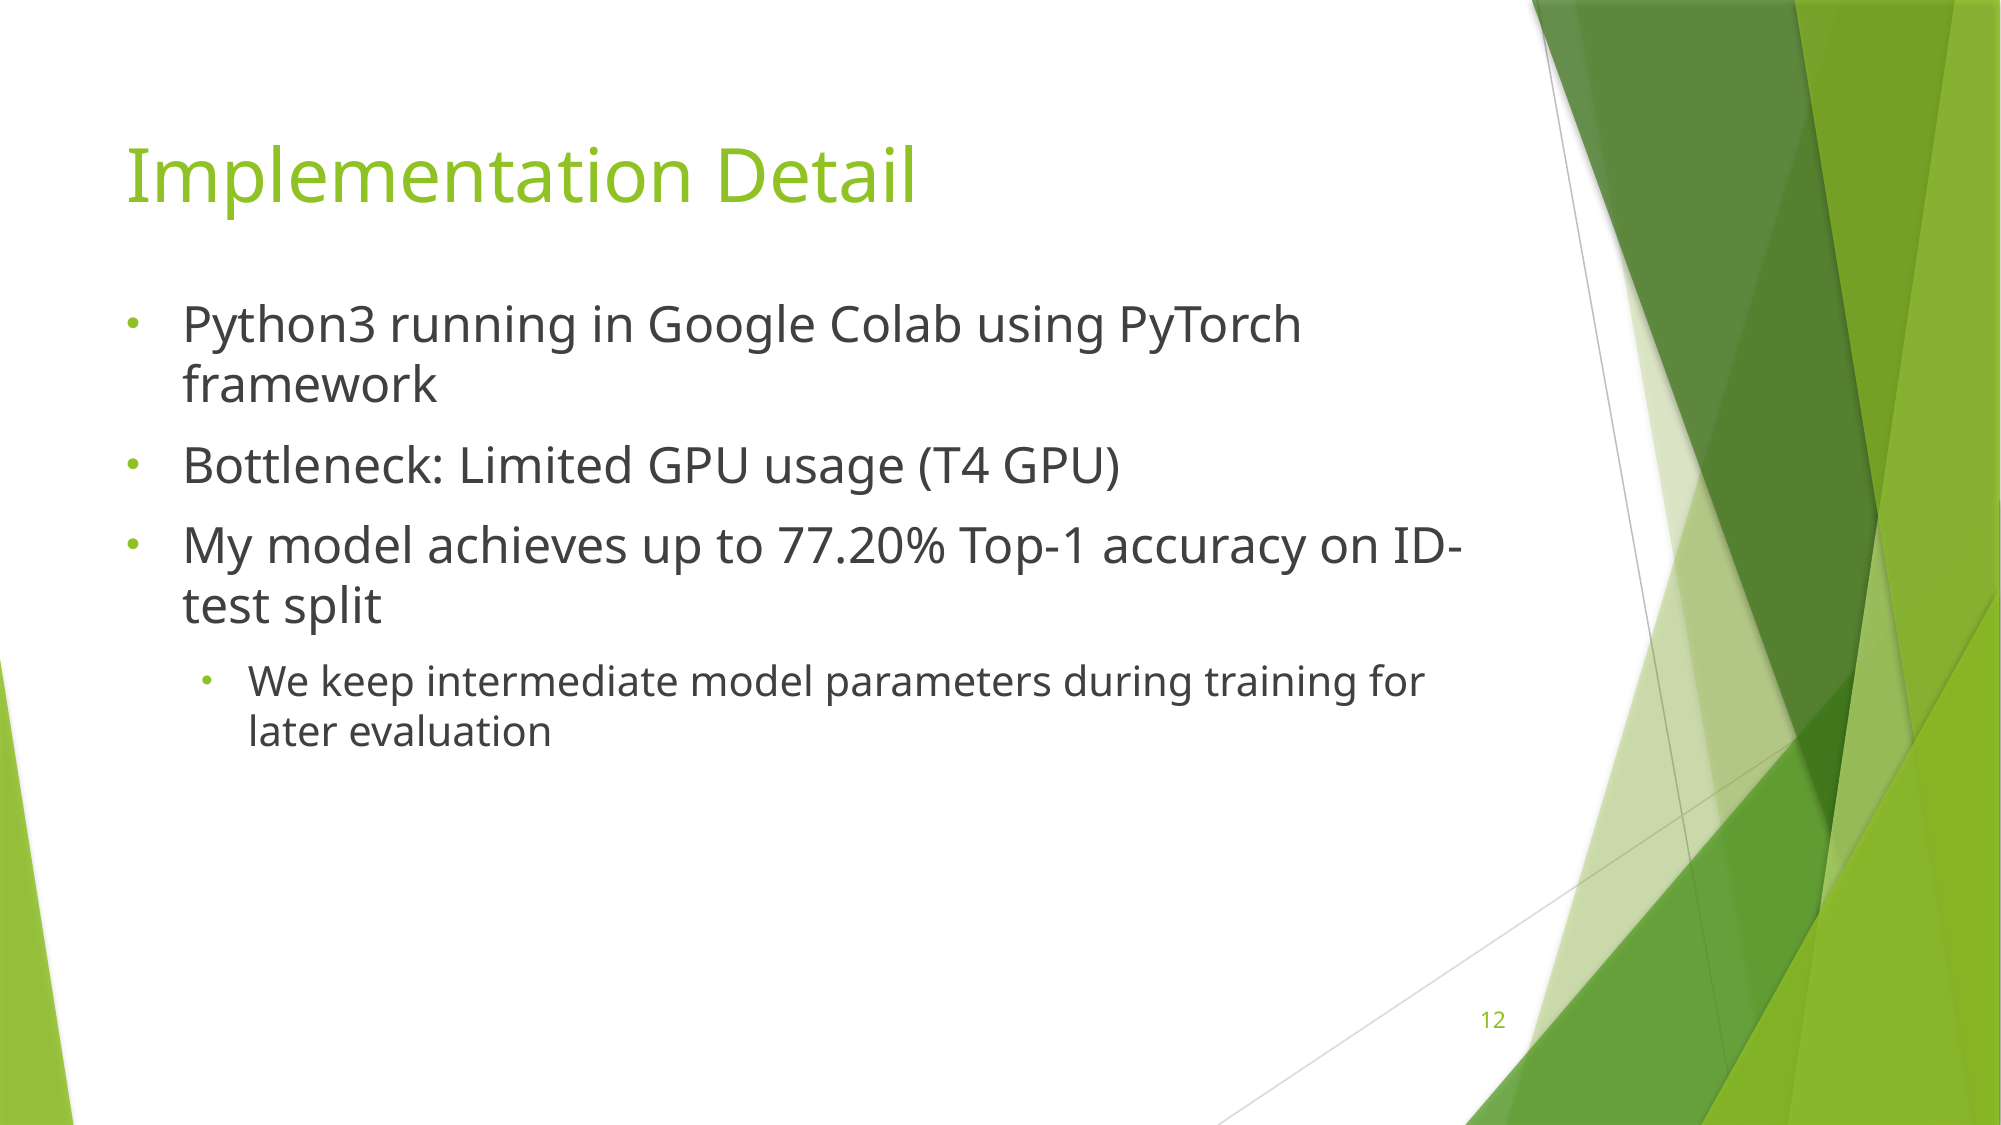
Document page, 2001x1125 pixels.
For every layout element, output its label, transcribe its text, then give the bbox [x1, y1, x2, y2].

title Implementation Detail [111, 119, 1522, 269]
list Python3 running in Google Colab using PyTorch framework Bottleneck: Limited GPU usage (T4 GPU) My model achieves up to 77.20% Top-1 accuracy on ID-test split We keep intermediate model parameters during training for later evaluation [111, 284, 1522, 991]
slide_number 12 [1409, 991, 1522, 1051]
